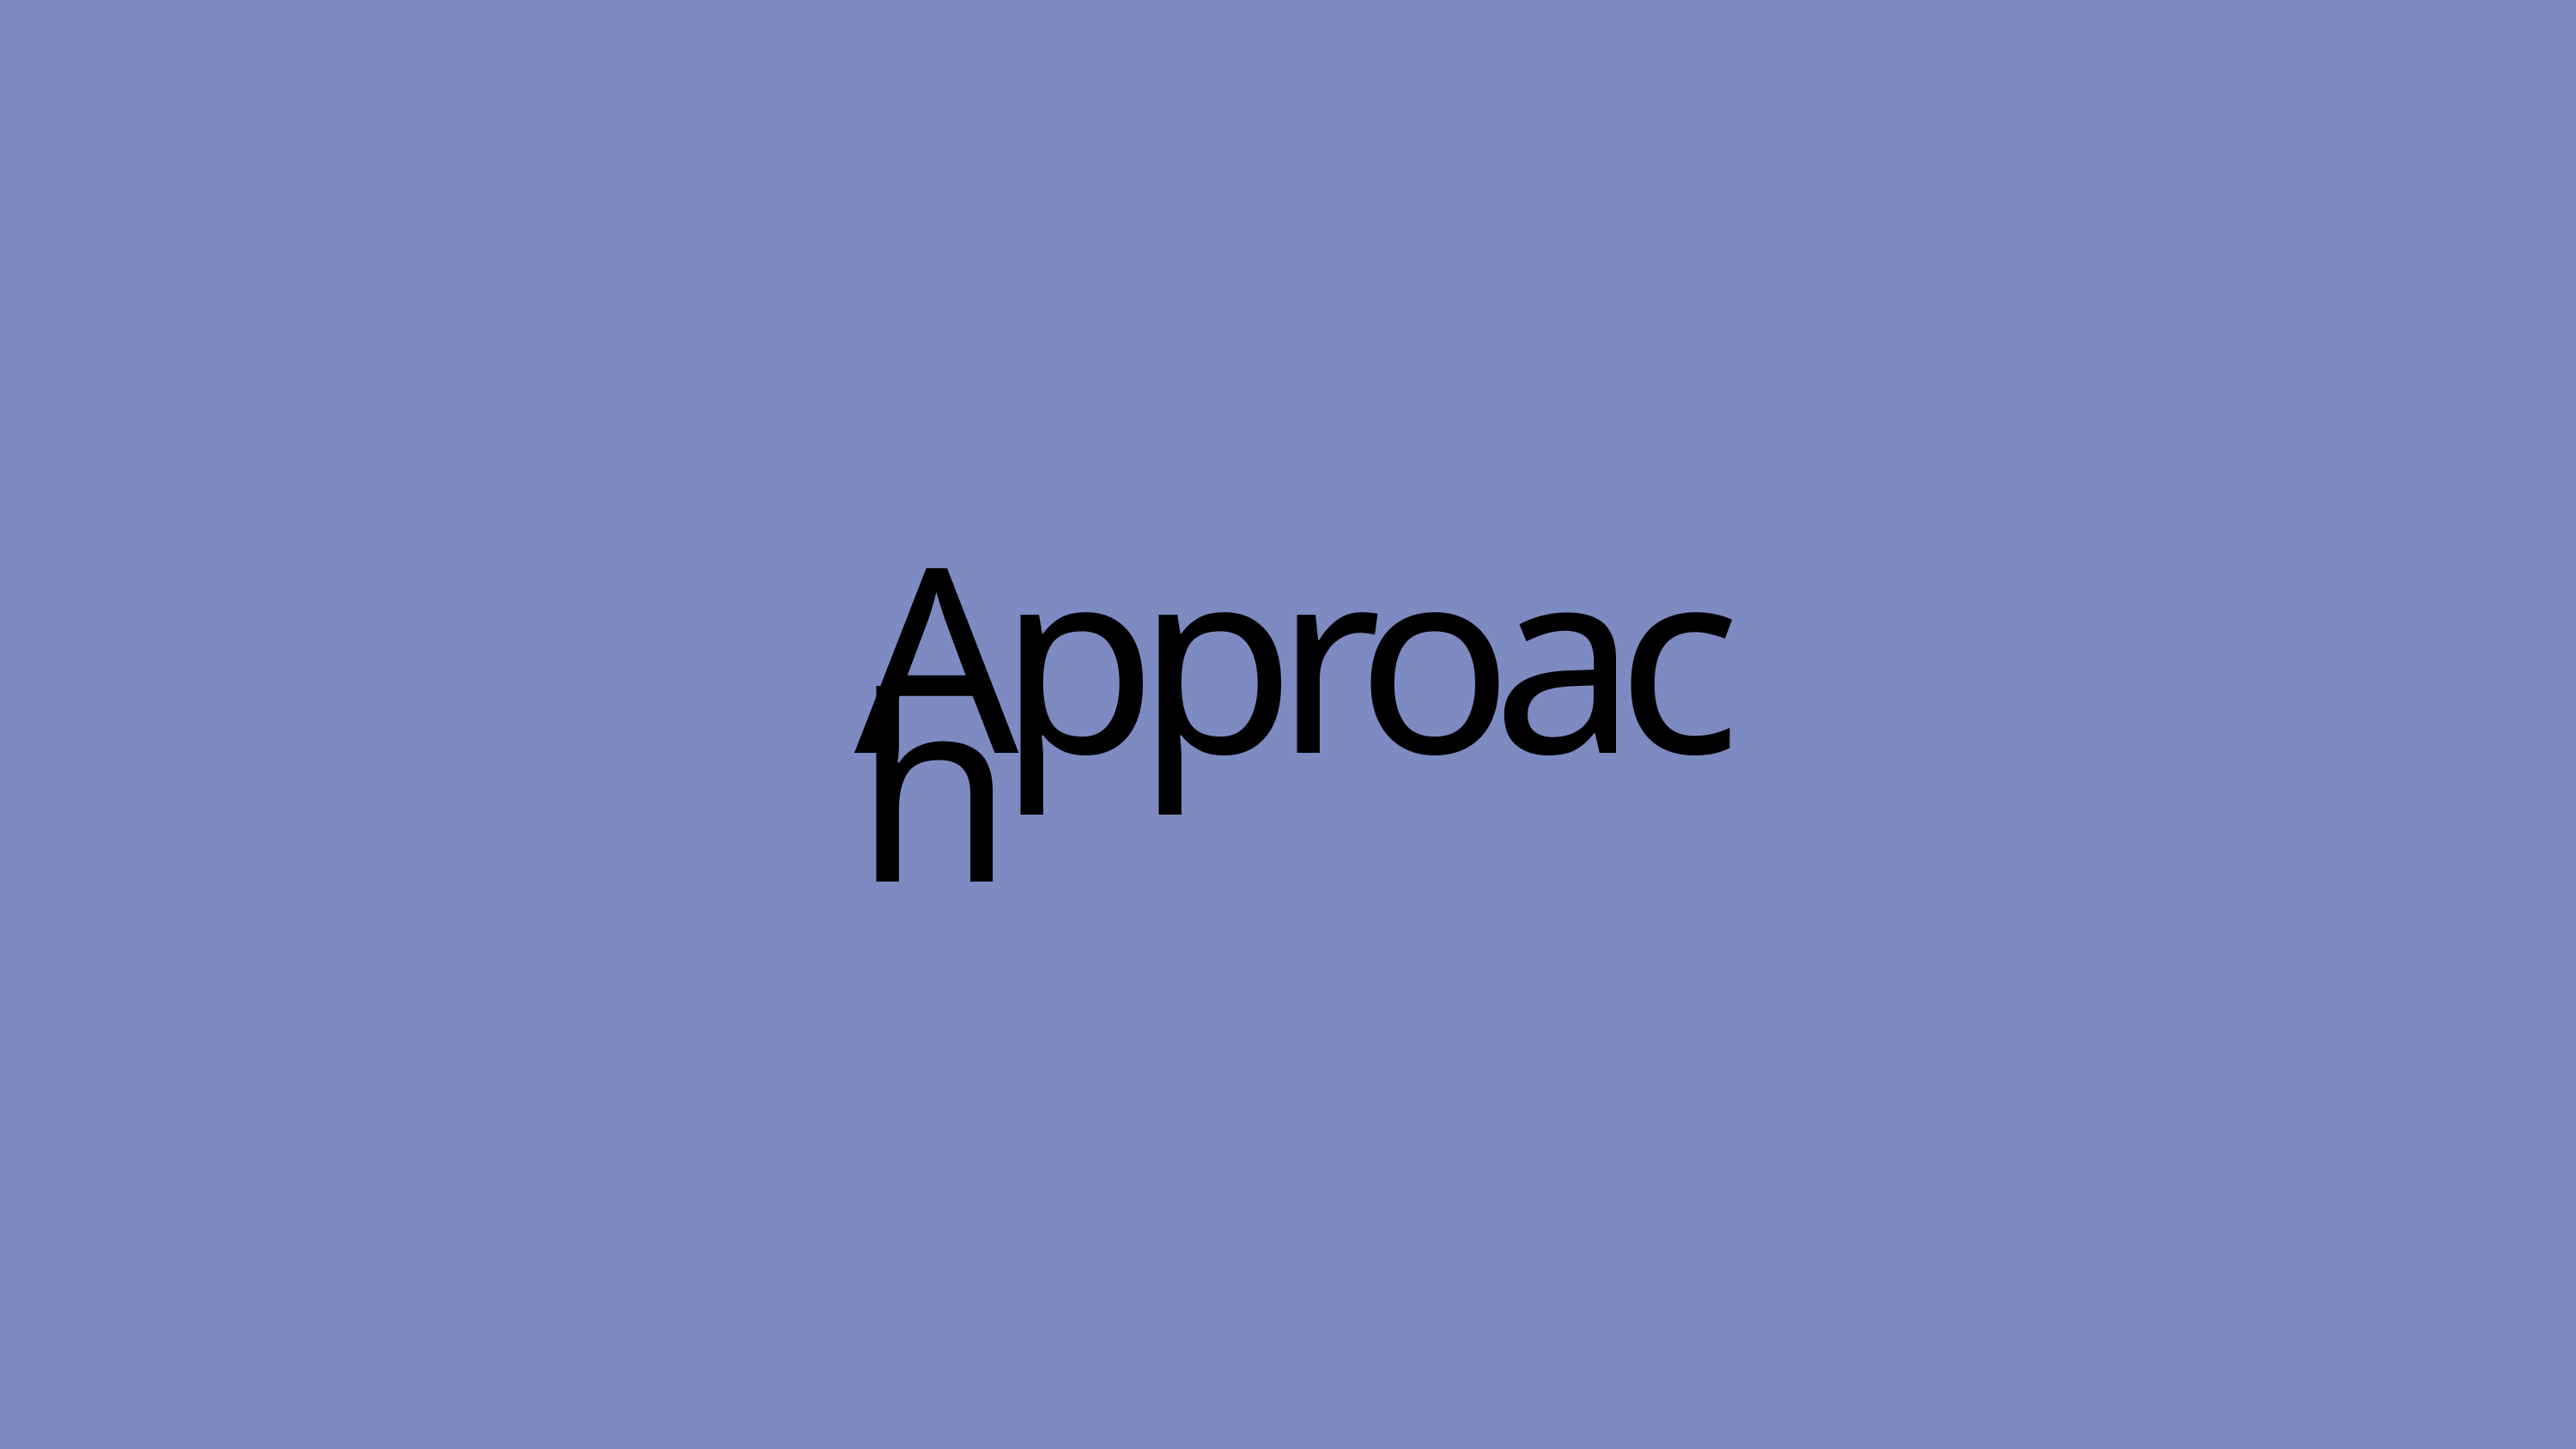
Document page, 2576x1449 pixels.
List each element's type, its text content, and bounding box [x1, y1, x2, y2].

text_box Approach [854, 676, 1722, 934]
